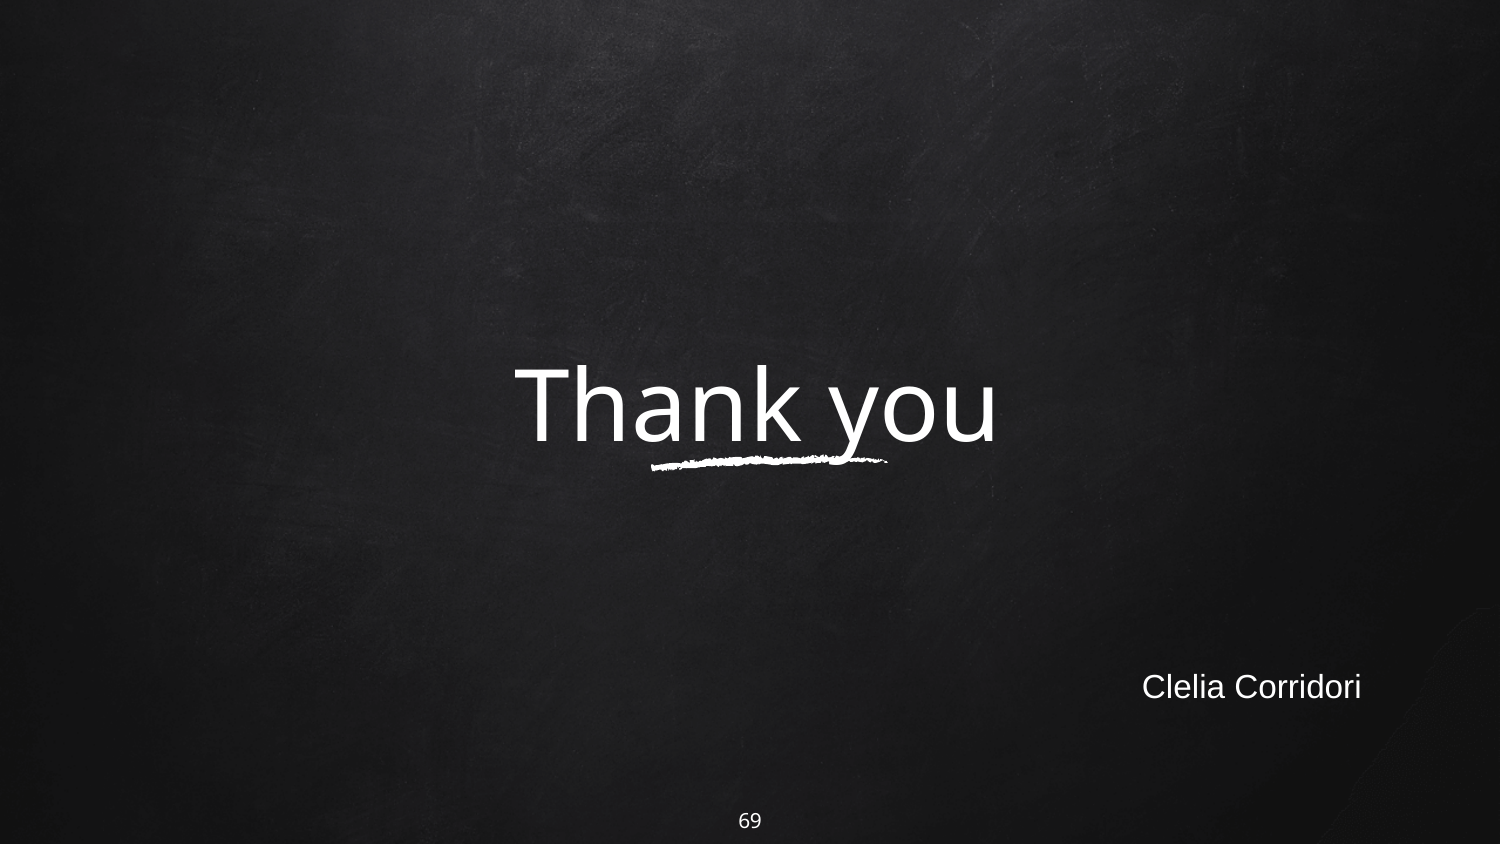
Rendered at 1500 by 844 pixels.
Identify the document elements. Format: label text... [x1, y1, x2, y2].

text_box Clelia Corridori [1052, 657, 1452, 712]
title Thank you [457, 326, 1060, 517]
picture [0, 0, 1500, 844]
slide_number 69 [705, 792, 795, 844]
text_box [651, 454, 888, 472]
